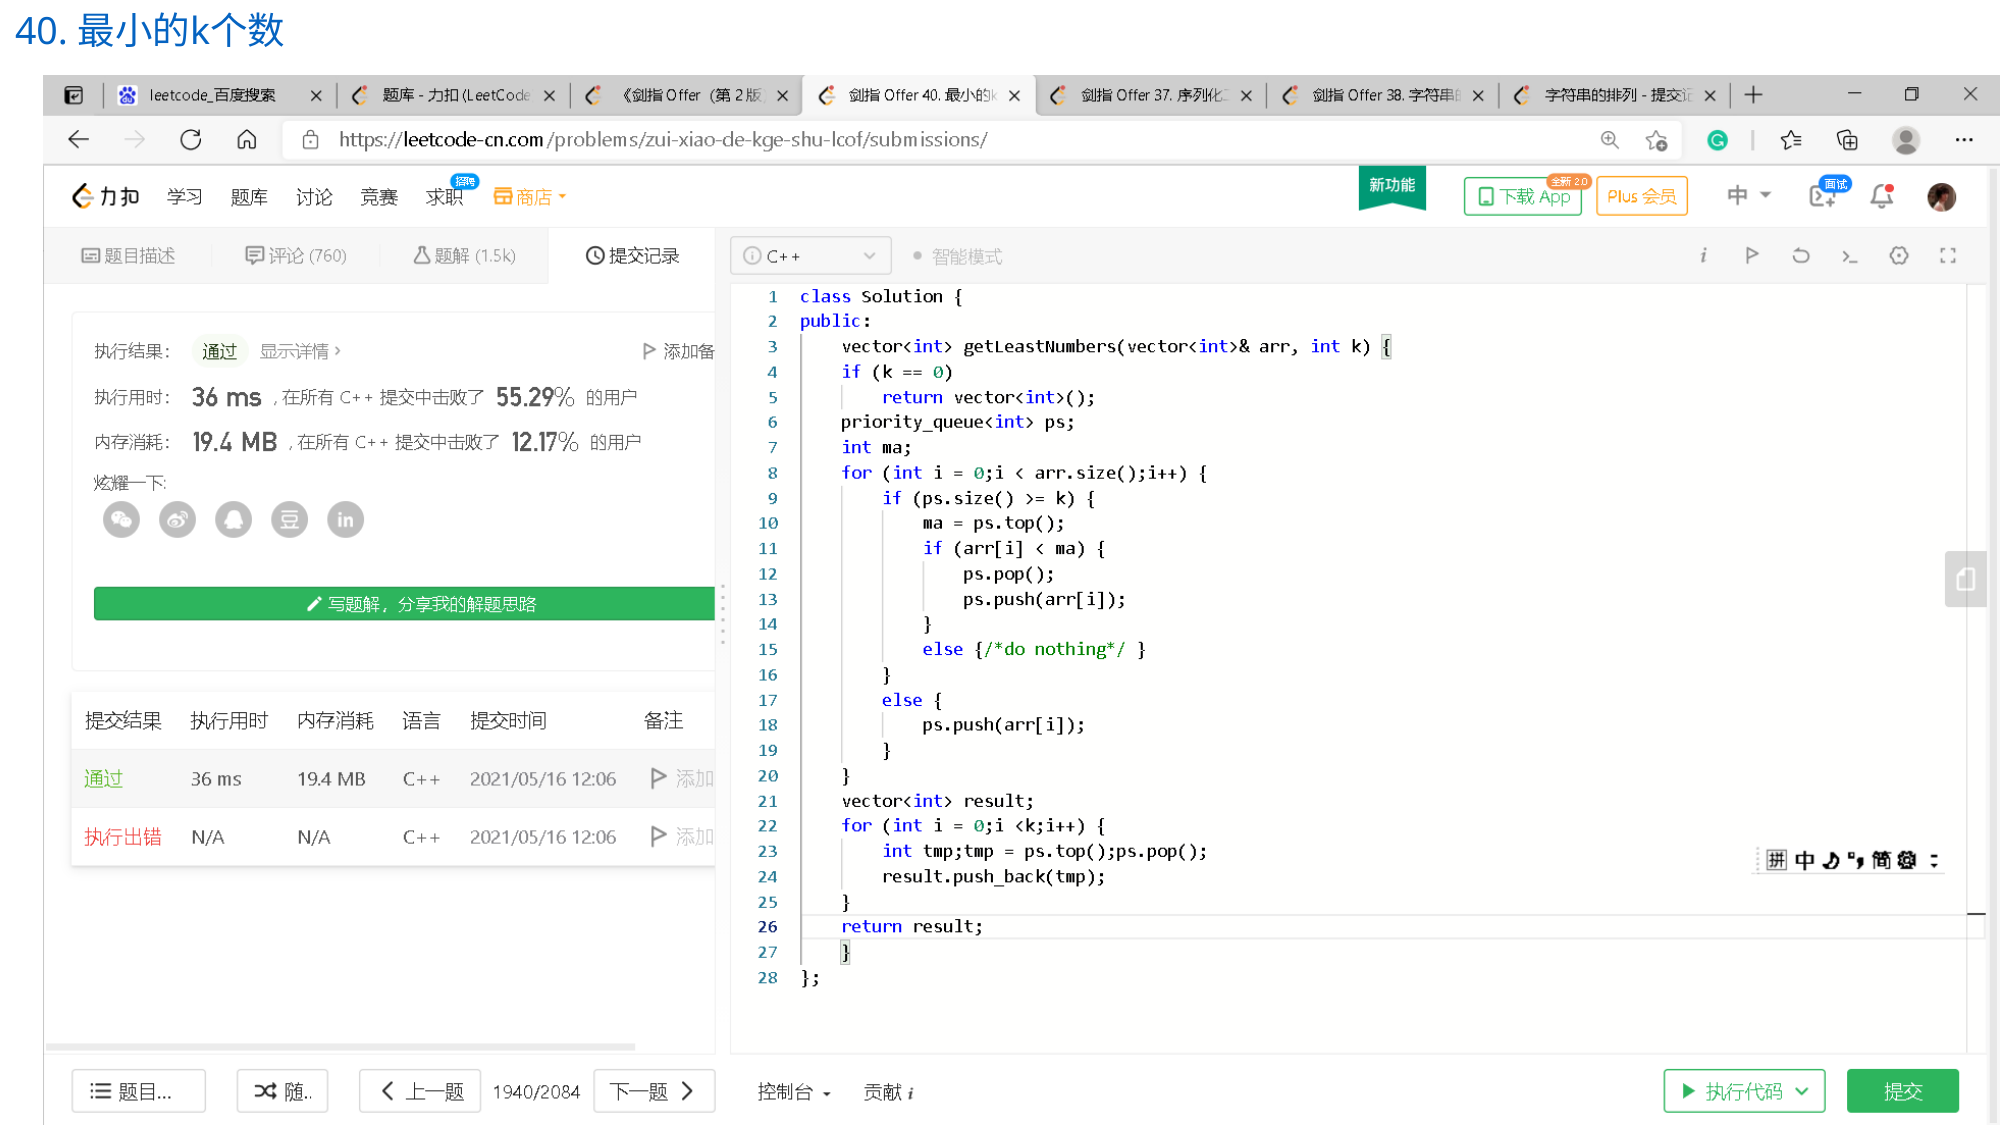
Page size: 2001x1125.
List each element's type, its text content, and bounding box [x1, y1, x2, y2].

text_box 40. 最小的k个数 [0, 0, 1000, 69]
picture [43, 75, 2000, 1125]
